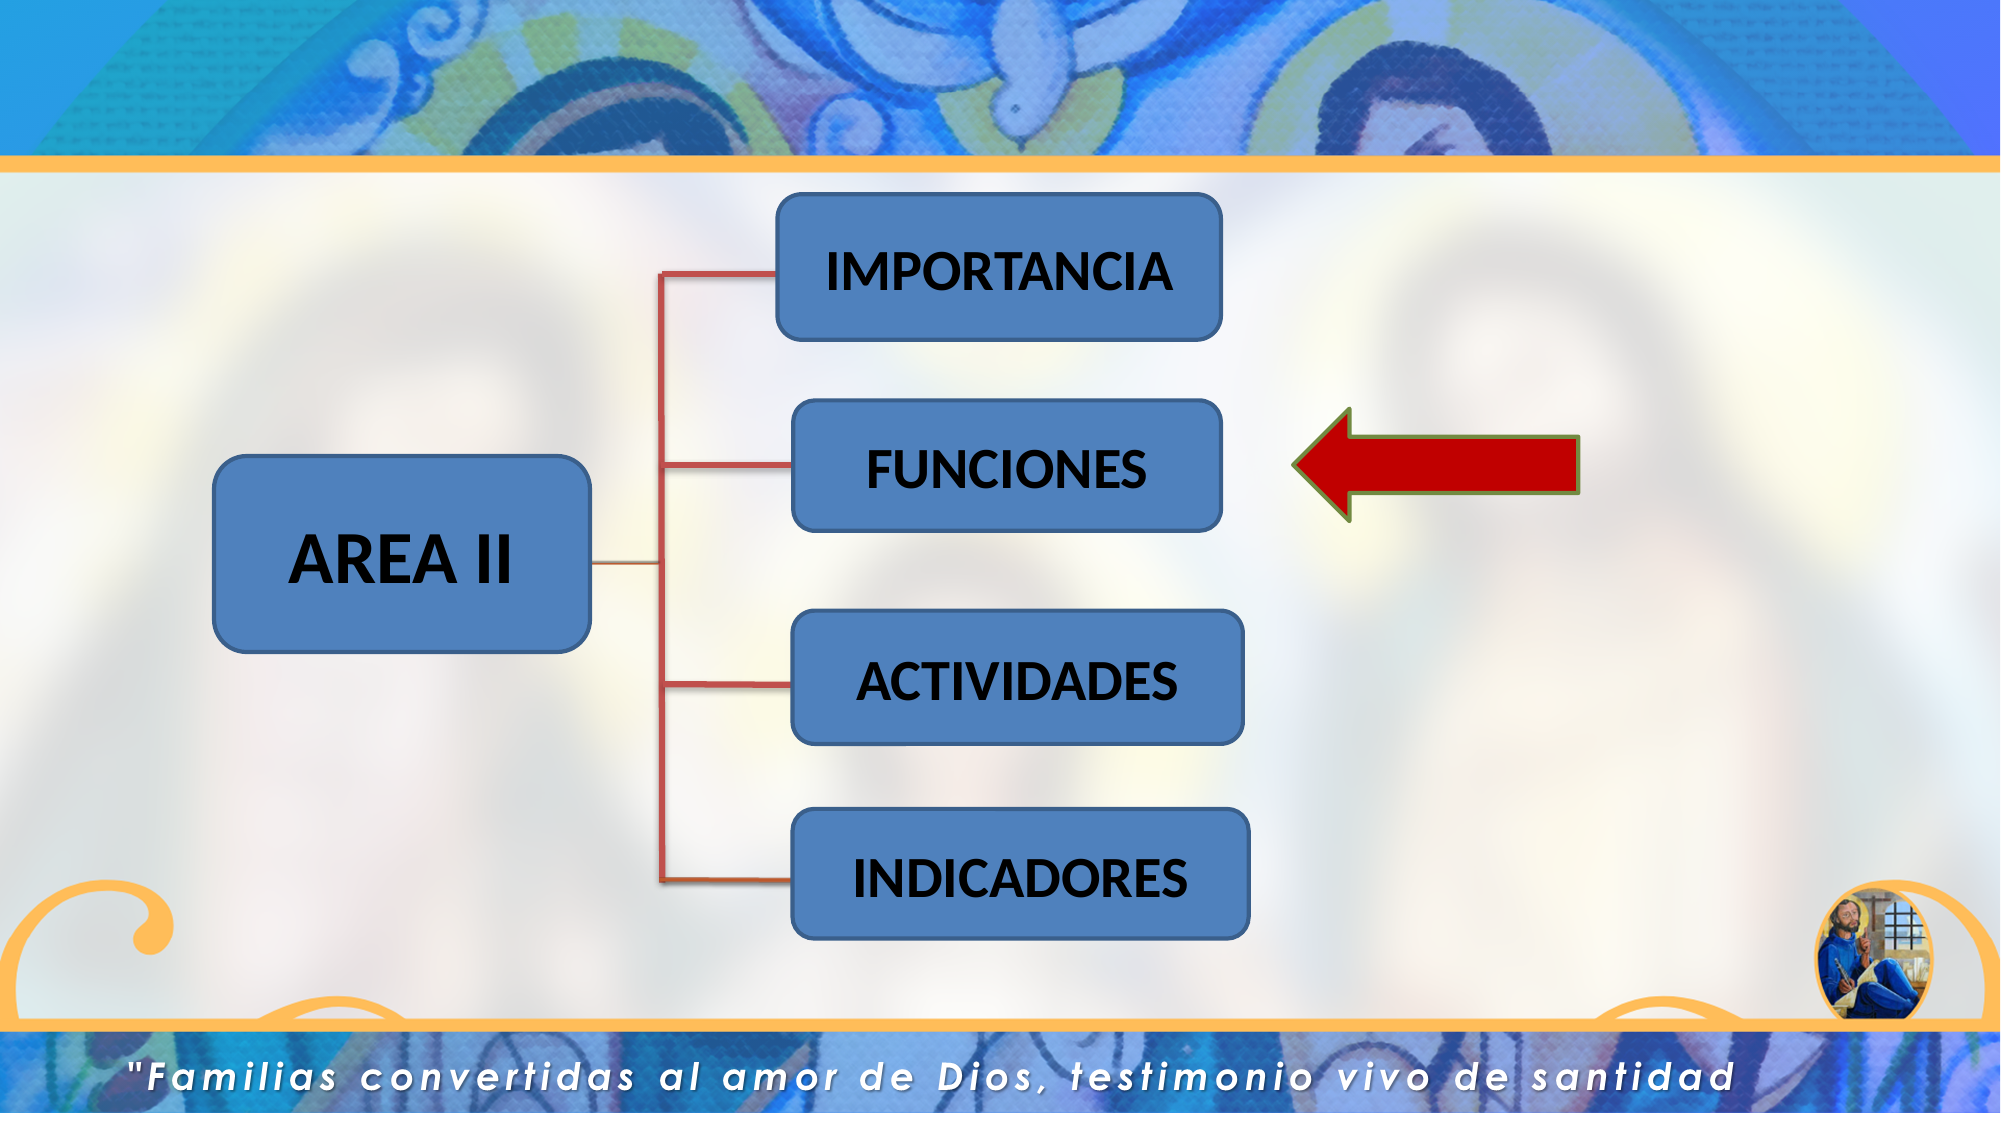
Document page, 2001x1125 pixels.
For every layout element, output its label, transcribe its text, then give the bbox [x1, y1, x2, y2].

text_box ACTIVIDADES [790, 608, 1245, 747]
text_box IMPORTANCIA [775, 192, 1224, 342]
text_box FUNCIONES [791, 398, 1224, 533]
picture [0, 0, 2001, 1125]
text_box AREA II [211, 453, 593, 655]
text_box INDICADORES [790, 806, 1251, 941]
text_box [1291, 406, 1581, 524]
